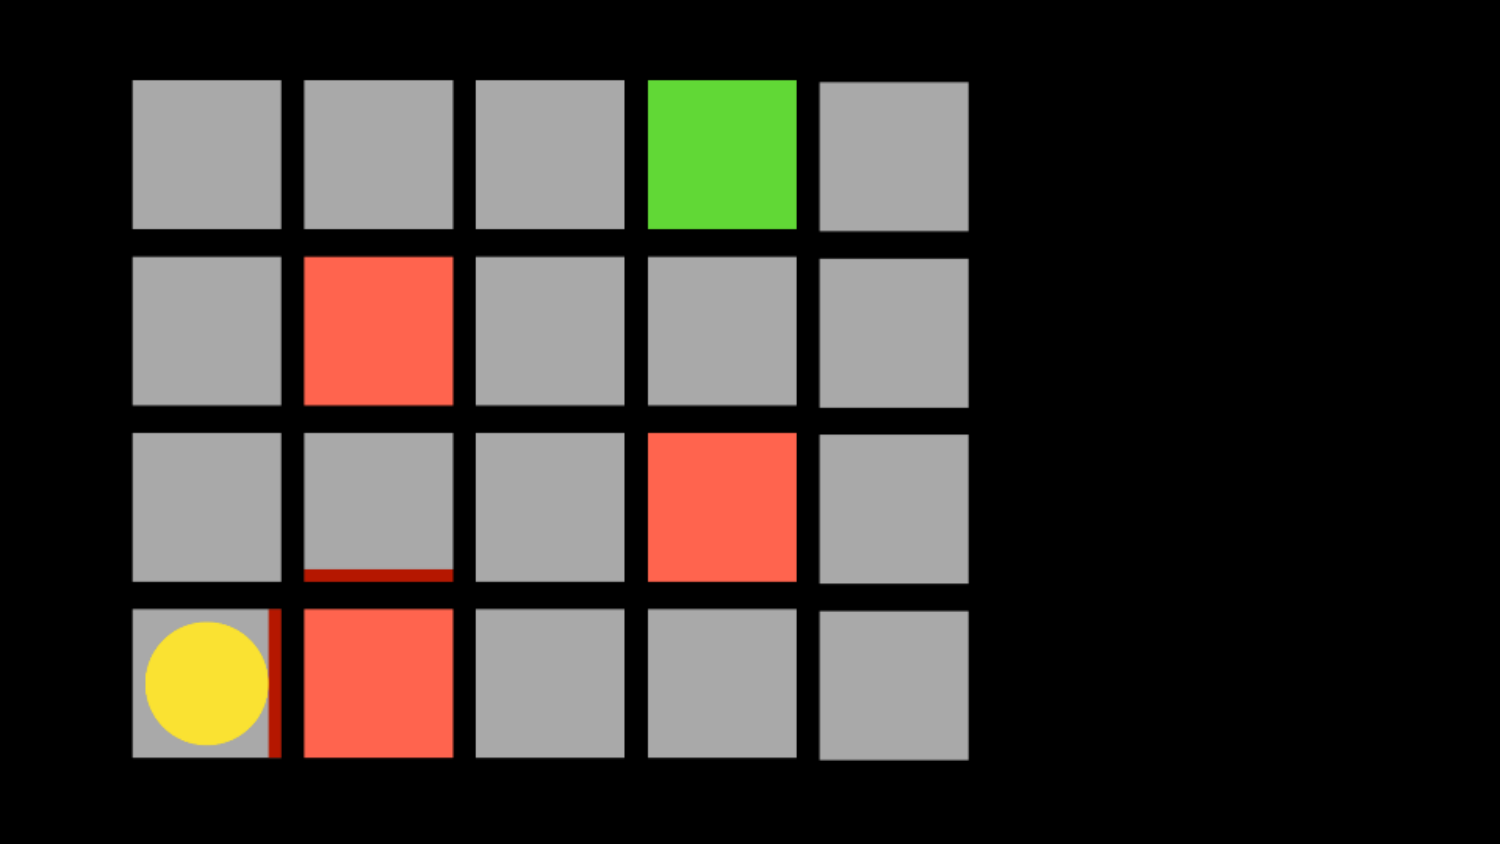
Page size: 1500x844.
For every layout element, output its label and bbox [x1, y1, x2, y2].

picture [44, 24, 1456, 819]
